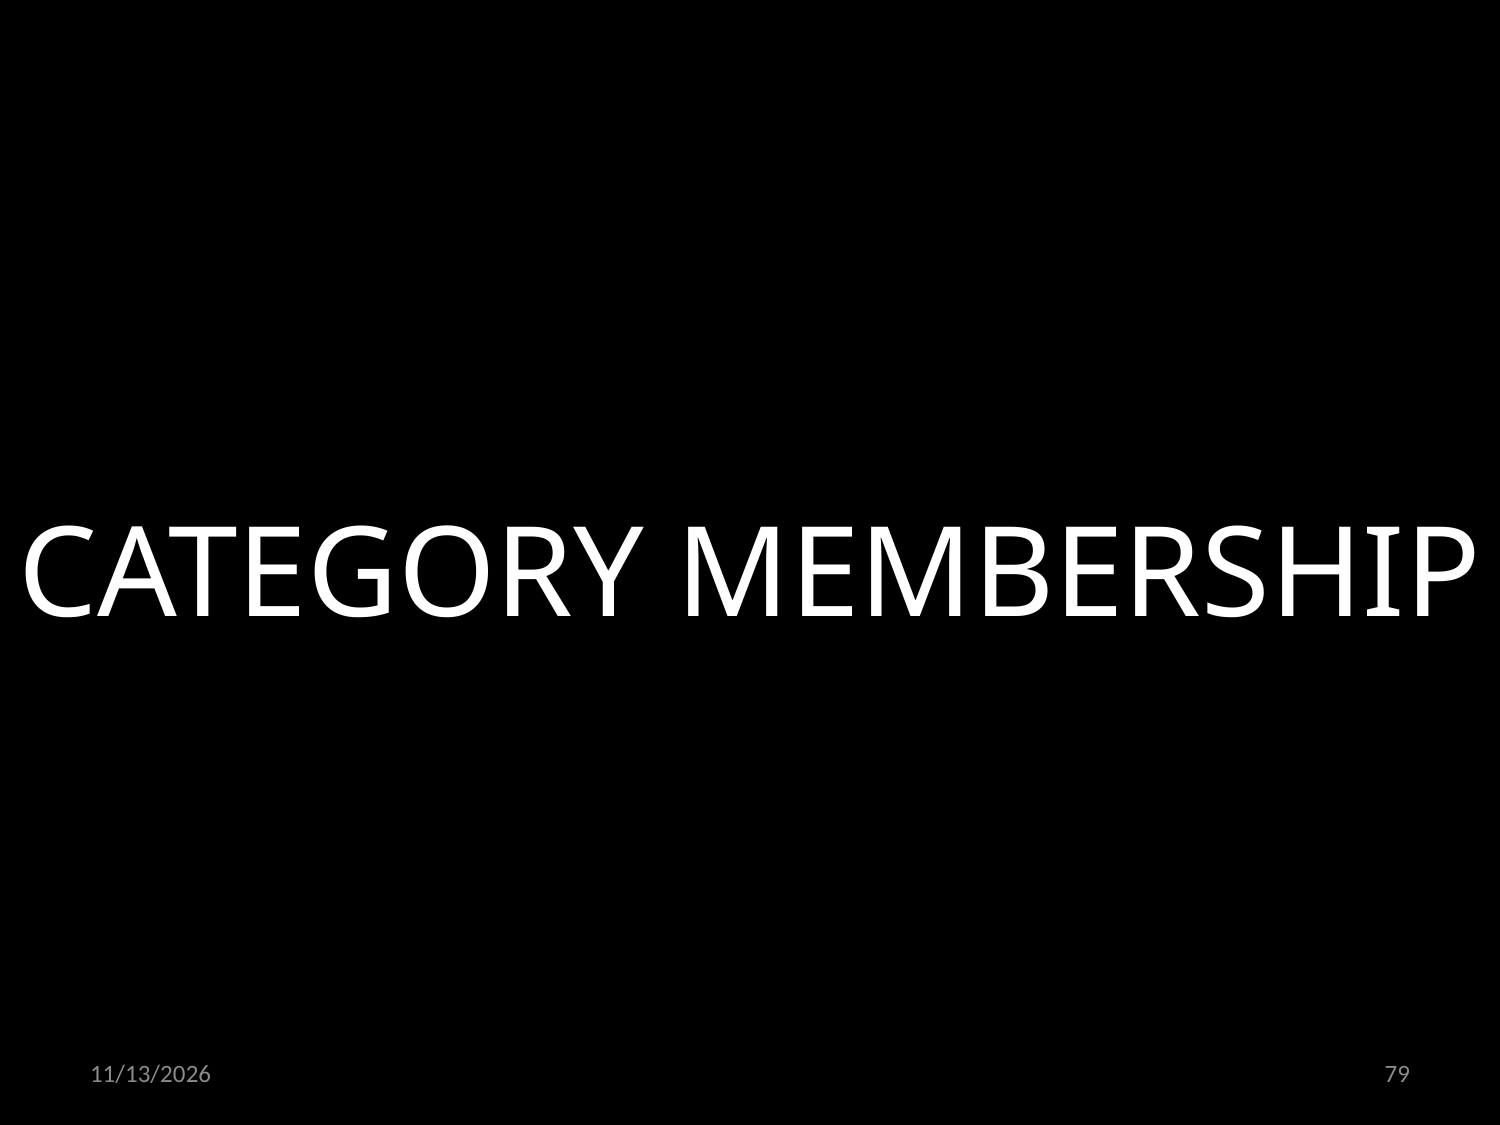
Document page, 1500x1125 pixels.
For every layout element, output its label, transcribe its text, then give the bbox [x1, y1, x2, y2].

slide_number 79 [1074, 1042, 1425, 1103]
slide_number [75, 1042, 425, 1103]
list CATEGORY MEMBERSHIP [0, 484, 1500, 586]
